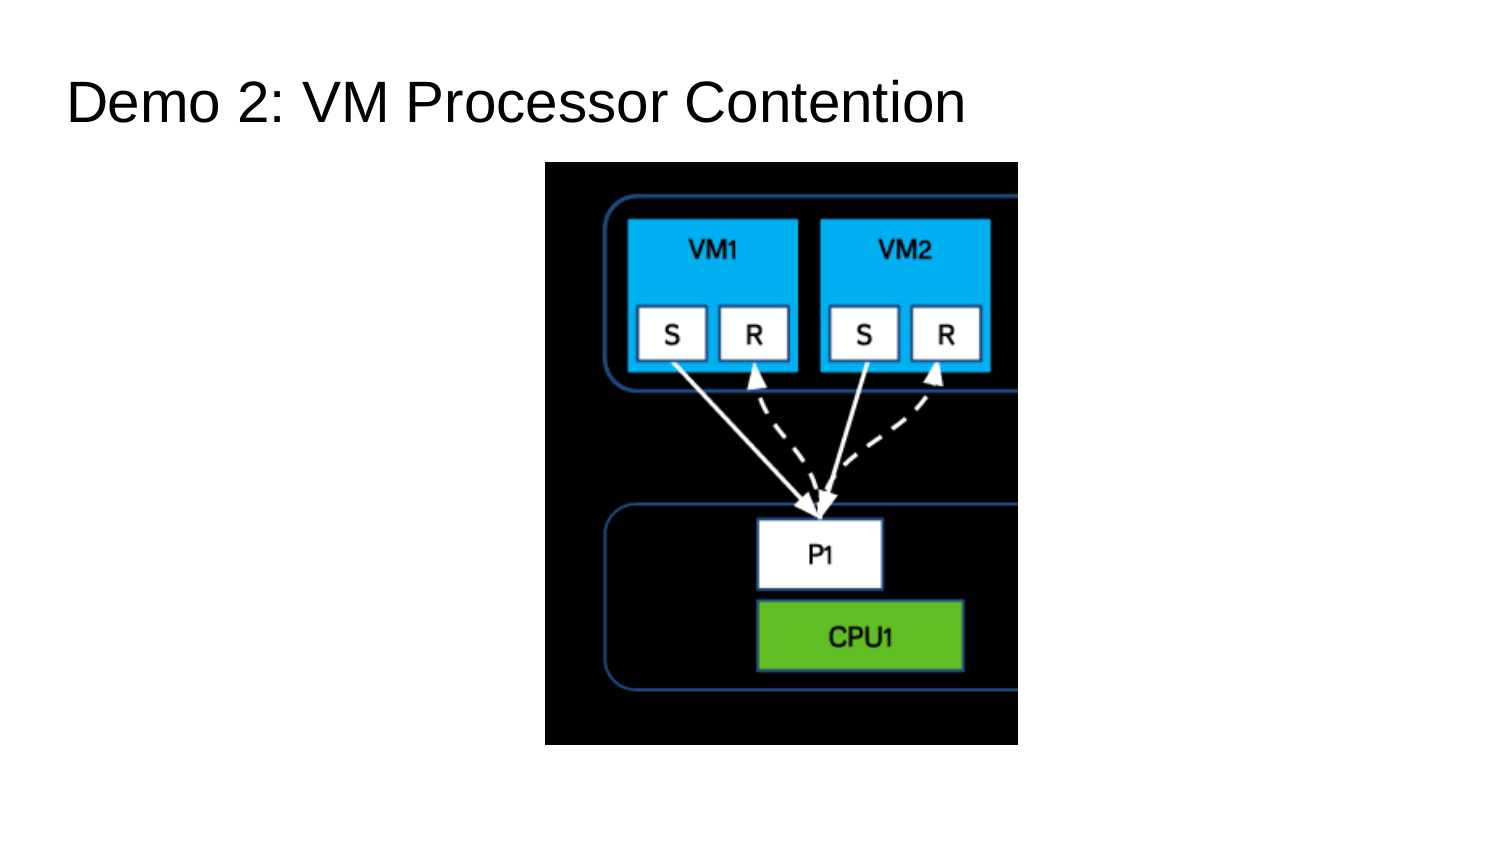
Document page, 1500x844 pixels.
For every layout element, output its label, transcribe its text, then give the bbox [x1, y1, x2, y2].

title Demo 2: VM Processor Contention [51, 48, 1449, 143]
picture [545, 162, 1019, 746]
